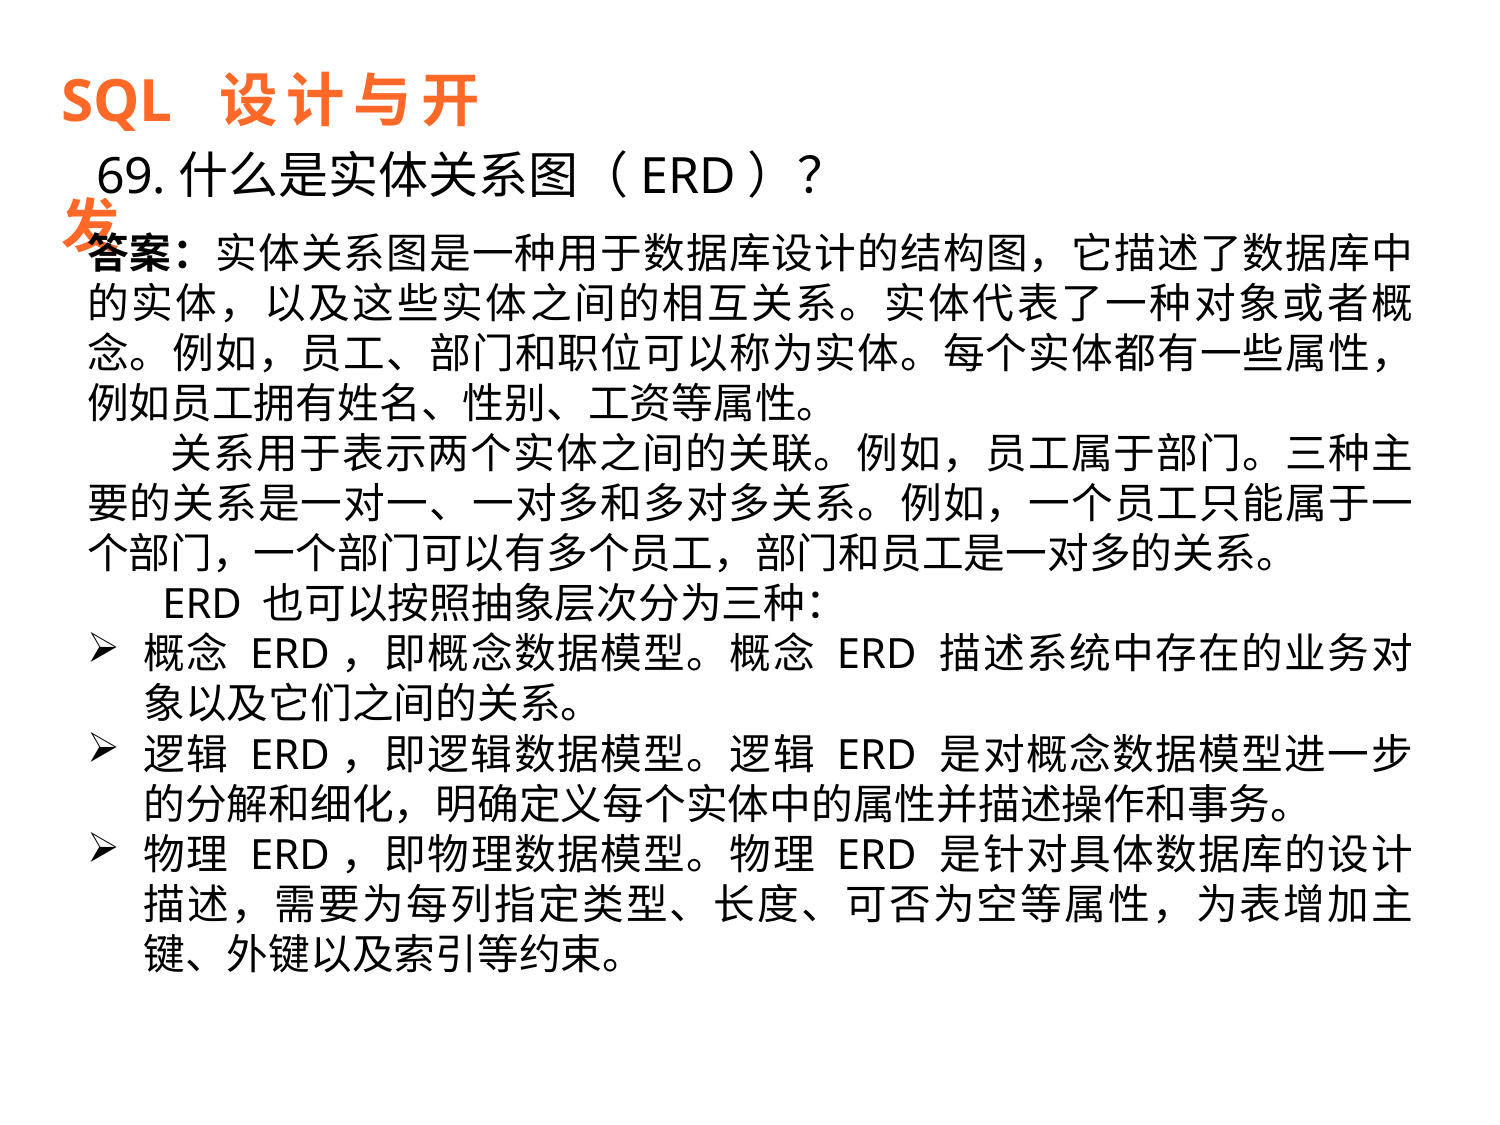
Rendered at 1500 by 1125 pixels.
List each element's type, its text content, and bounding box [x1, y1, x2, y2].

text_box SQL 设计与开发 [46, 0, 495, 141]
text_box 69.什么是实体关系图（ERD）？ [81, 135, 1437, 211]
text_box 答案：实体关系图是一种用于数据库设计的结构图，它描述了数据库中的实体，以及这些实体之间的相互关系。实体代表了一种对象或者概念。例如，员工、部门和职位可以称为实体。每个实体都有一些属性，例如员工拥有姓名、性别、工资等属性。 关系用于表示两个实体之间的关联。例如，员工属于部门。三种主要的关系是一对一、一对多和多对多关系。例如，一个员工只能属于一个部门，一个部门可以有多个员工，部门和员工是一对多的关系。 ERD 也可以按照抽象层次分为三种： 概念 ERD，即概念数据模型。概念 ERD 描述系统中存在的业务对象以及它们之间的关系。 逻辑 ERD，即逻辑数据模型。逻辑 ERD 是对概念数据模型进一步的分解和细化，明确定义每个实体中的属性并描述操作和事务。 物理 ERD，即物理数据模型。物理 ERD 是针对具体数据库的设计描述，需要为每列指定类型、长度、可否为空等属性，为表增加主键、外键以及索引等约束。 [72, 219, 1428, 985]
